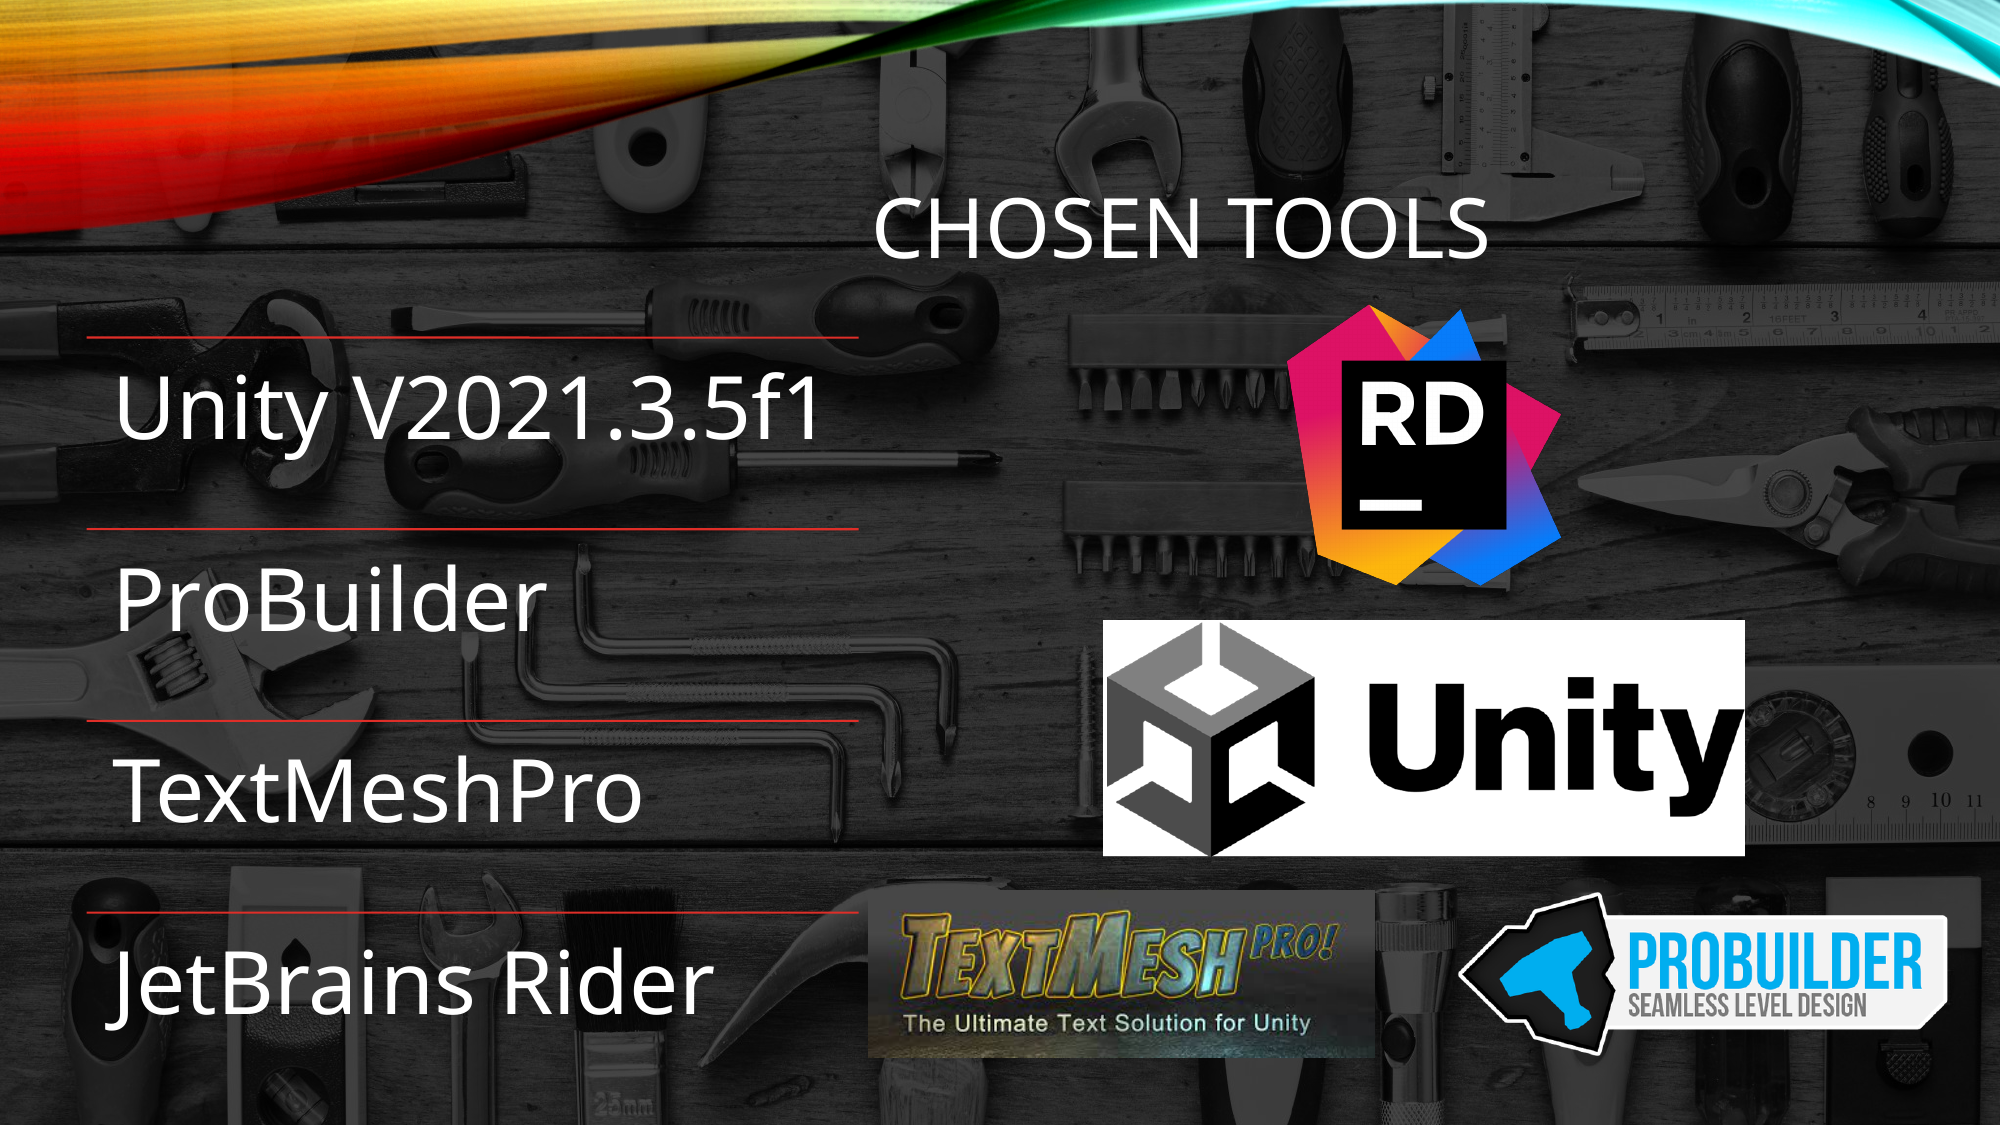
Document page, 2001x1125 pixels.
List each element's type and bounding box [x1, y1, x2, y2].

picture [0, 0, 2000, 1125]
list [86, 337, 859, 1105]
